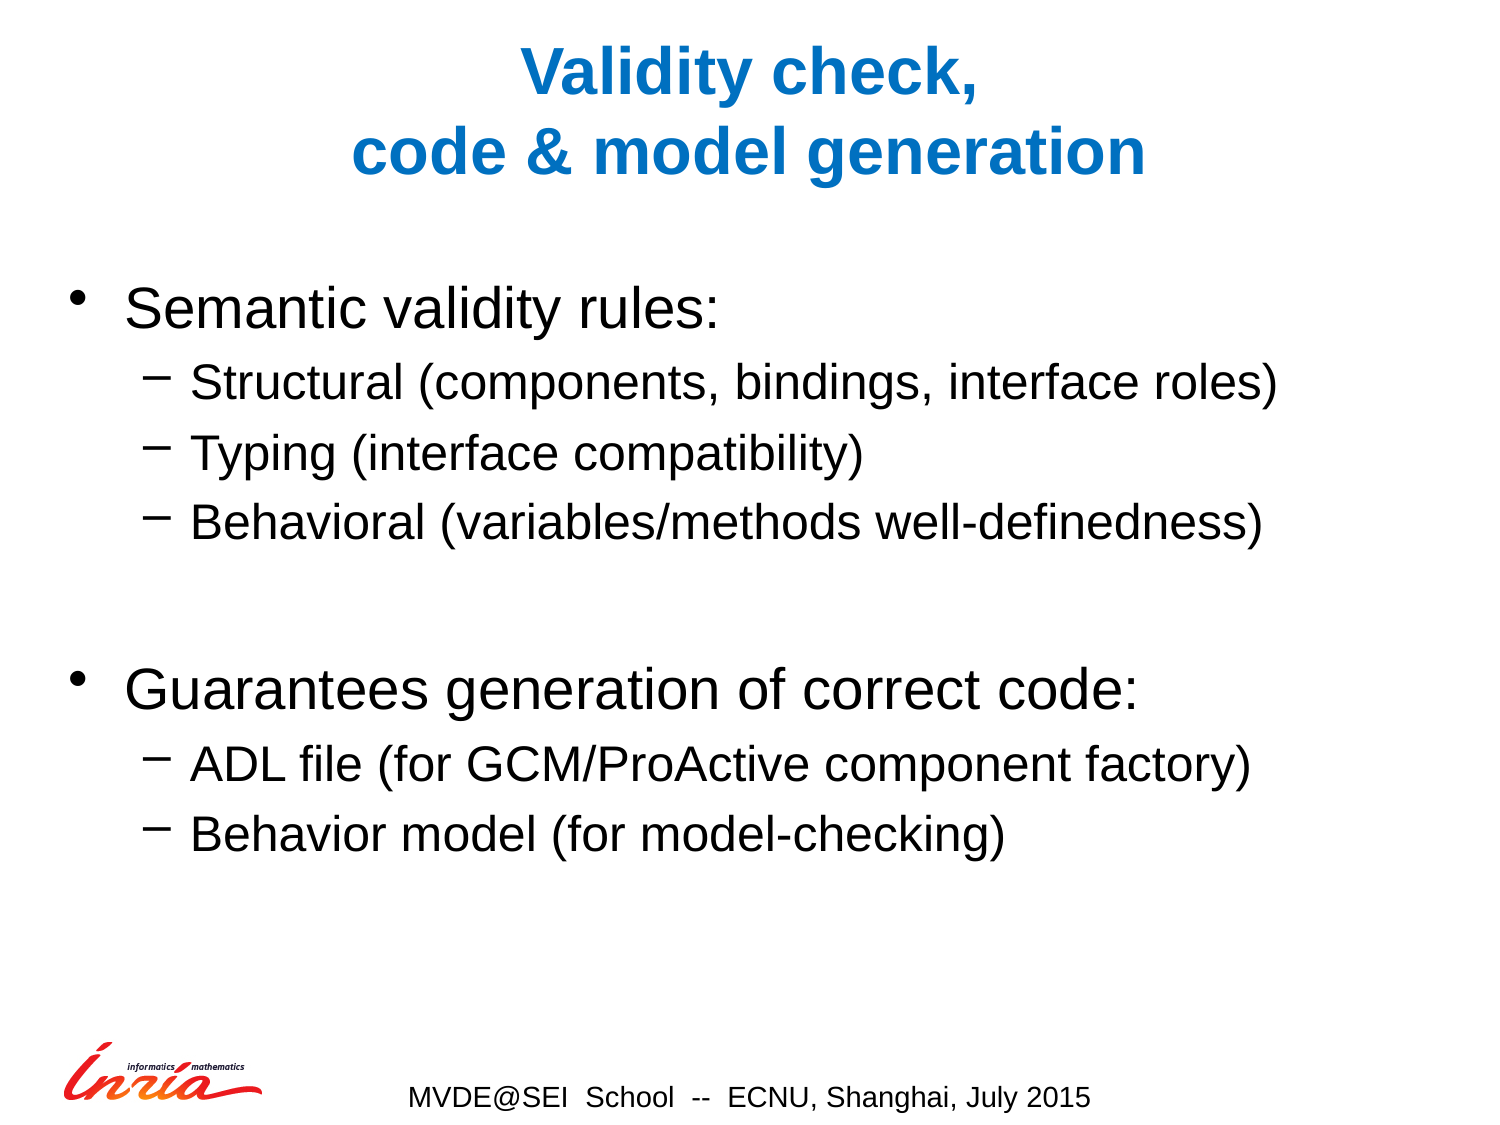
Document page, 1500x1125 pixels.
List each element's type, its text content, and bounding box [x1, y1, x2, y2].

list Semantic validity rules: Structural (components, bindings, interface roles) Typing (interface compatibility) Behavioral (variables/methods well-definedness) Guarantees generation of correct code: ADL file (for GCM/ProActive component factory) Behavior model (for model-checking) [53, 262, 1471, 1005]
title Validity check, code & model generation [75, 19, 1425, 198]
footer MVDE@SEI School -- ECNU, Shanghai, July 2015 [88, 1070, 1412, 1125]
picture [53, 1031, 273, 1125]
